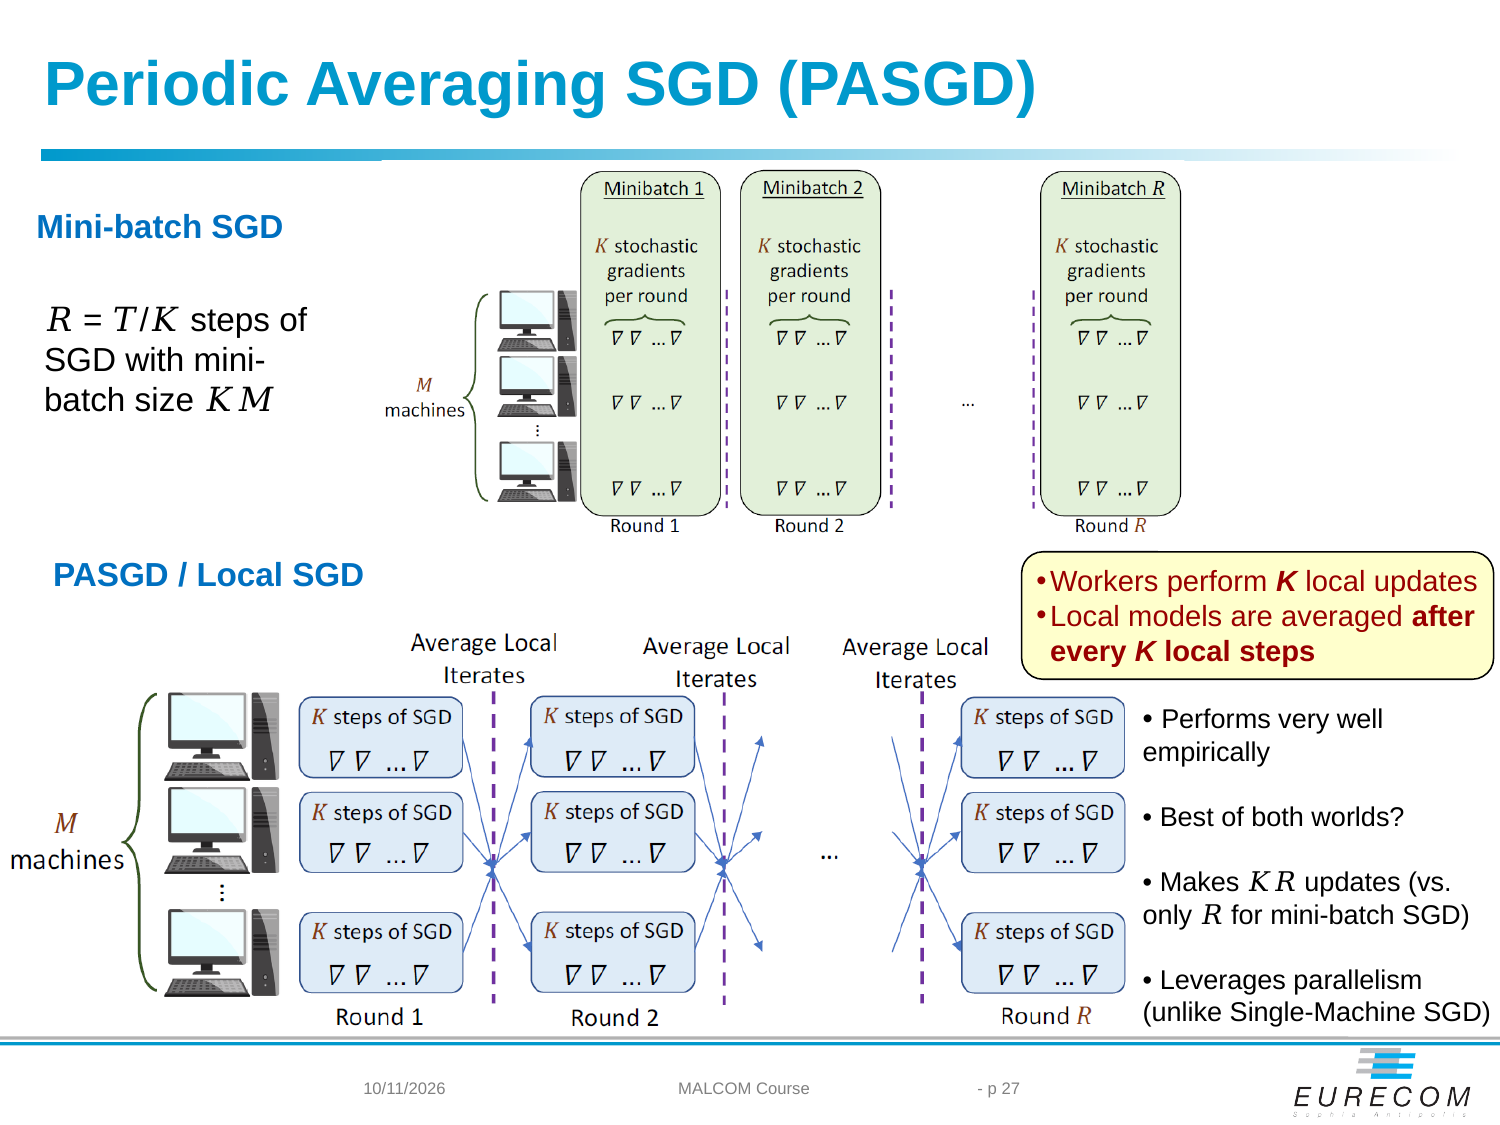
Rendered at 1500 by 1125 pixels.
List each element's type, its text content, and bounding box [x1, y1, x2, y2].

picture [5, 633, 1133, 1032]
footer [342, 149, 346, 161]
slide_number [348, 1070, 526, 1103]
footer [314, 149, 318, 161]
footer MALCOM Course [537, 1070, 951, 1103]
text_box Workers perform K local updates Local models are averaged after every K local steps [1021, 554, 1495, 675]
text_box • Performs very well empirically • Best of both worlds? • Makes 𝐾𝑅 updates (vs. only 𝑅 for mini-batch SGD) • Leverages parallelism (unlike Single-Machine SGD) [1137, 692, 1500, 1035]
text_box Periodic Averaging SGD (PASGD) [29, 35, 1436, 142]
text_box [1138, 675, 1485, 680]
picture [1293, 1048, 1477, 1118]
text_box PASGD / Local SGD [0, 545, 420, 612]
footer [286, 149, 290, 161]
text_box Mini-batch SGD [0, 198, 349, 264]
text_box 𝑅 = 𝑇/𝐾 steps of SGD with mini-batch size 𝐾𝑀 [29, 290, 337, 426]
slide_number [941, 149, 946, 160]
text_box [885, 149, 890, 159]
slide_number - p 27 [962, 1070, 1081, 1103]
picture [381, 160, 1185, 539]
